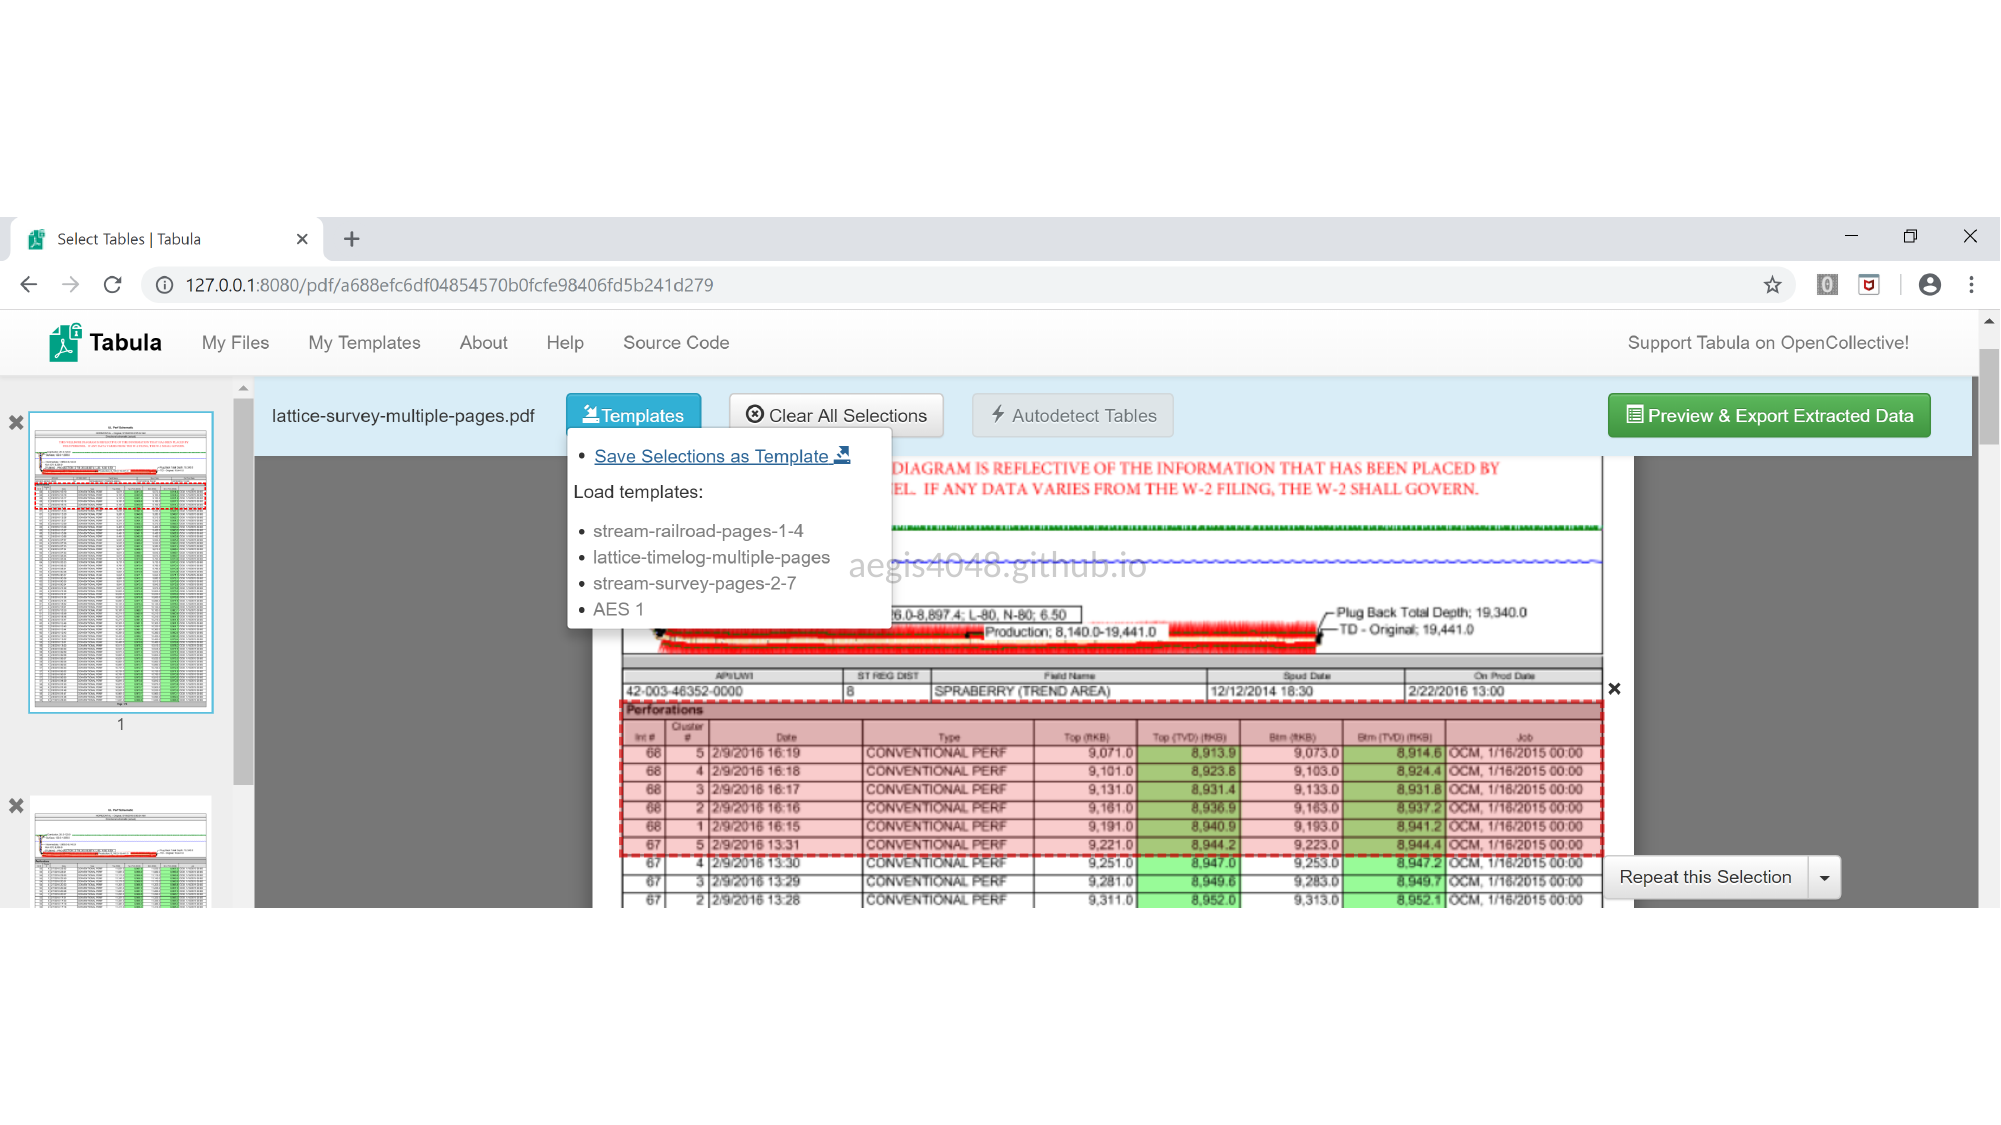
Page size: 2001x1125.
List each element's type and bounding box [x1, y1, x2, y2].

picture [0, 217, 2000, 908]
